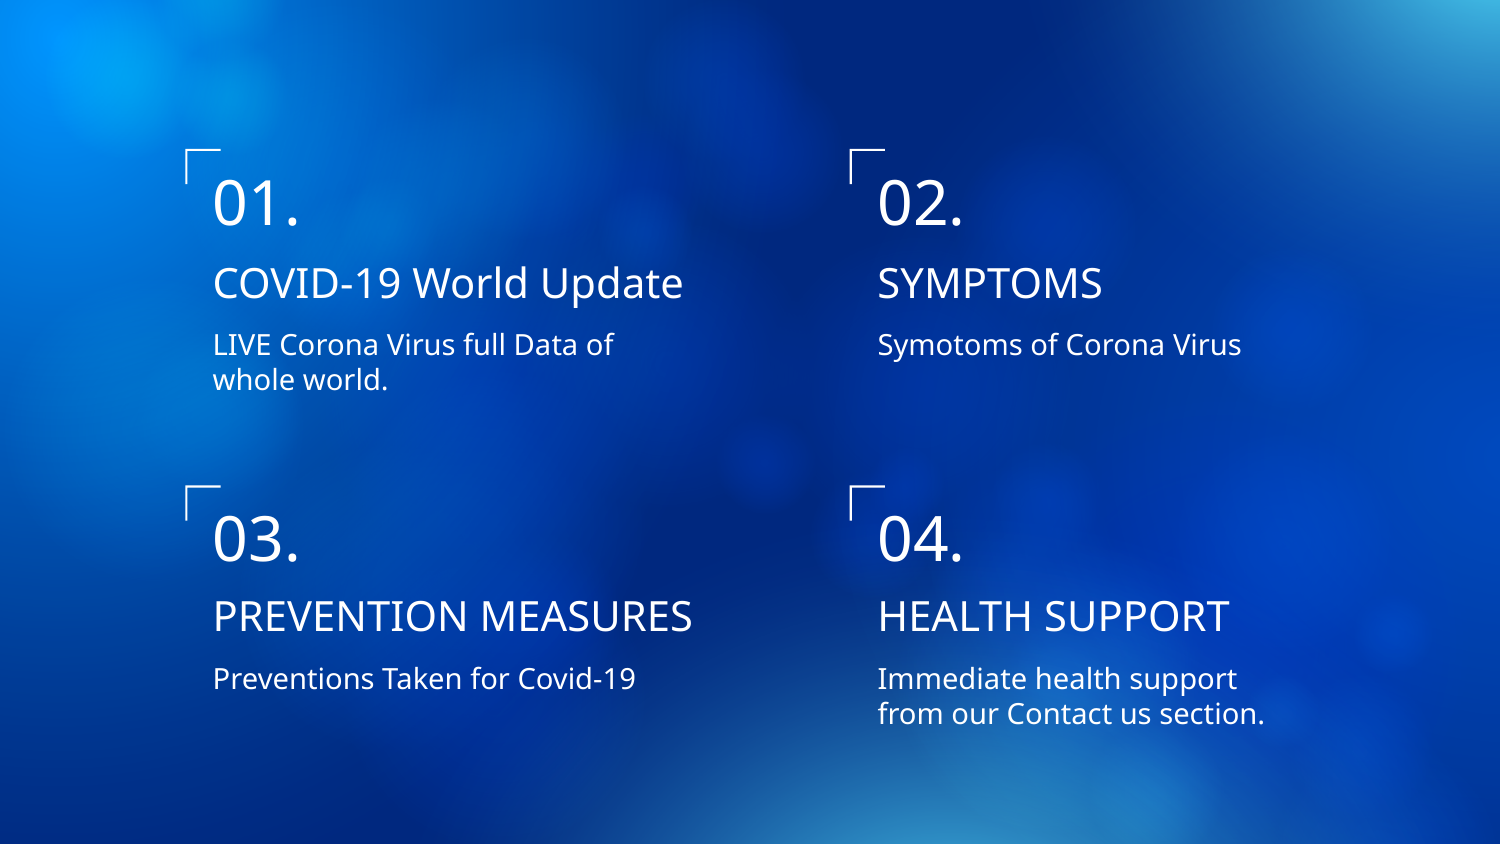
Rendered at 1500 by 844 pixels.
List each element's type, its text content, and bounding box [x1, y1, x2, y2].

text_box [184, 148, 885, 521]
subtitle Preventions Taken for Covid-19 [197, 645, 658, 731]
title 02. [889, 152, 1199, 254]
title HEALTH SUPPORT [862, 560, 1380, 656]
subtitle Symotoms of Corona Virus [890, 311, 1322, 398]
title 04. [862, 488, 1199, 590]
picture [0, 0, 1500, 844]
subtitle Immediate health support from our Contact us section. [862, 645, 1322, 731]
title PREVENTION MEASURES [197, 560, 716, 656]
title SYMPTOMS [890, 226, 1380, 322]
title 03. [197, 529, 534, 590]
